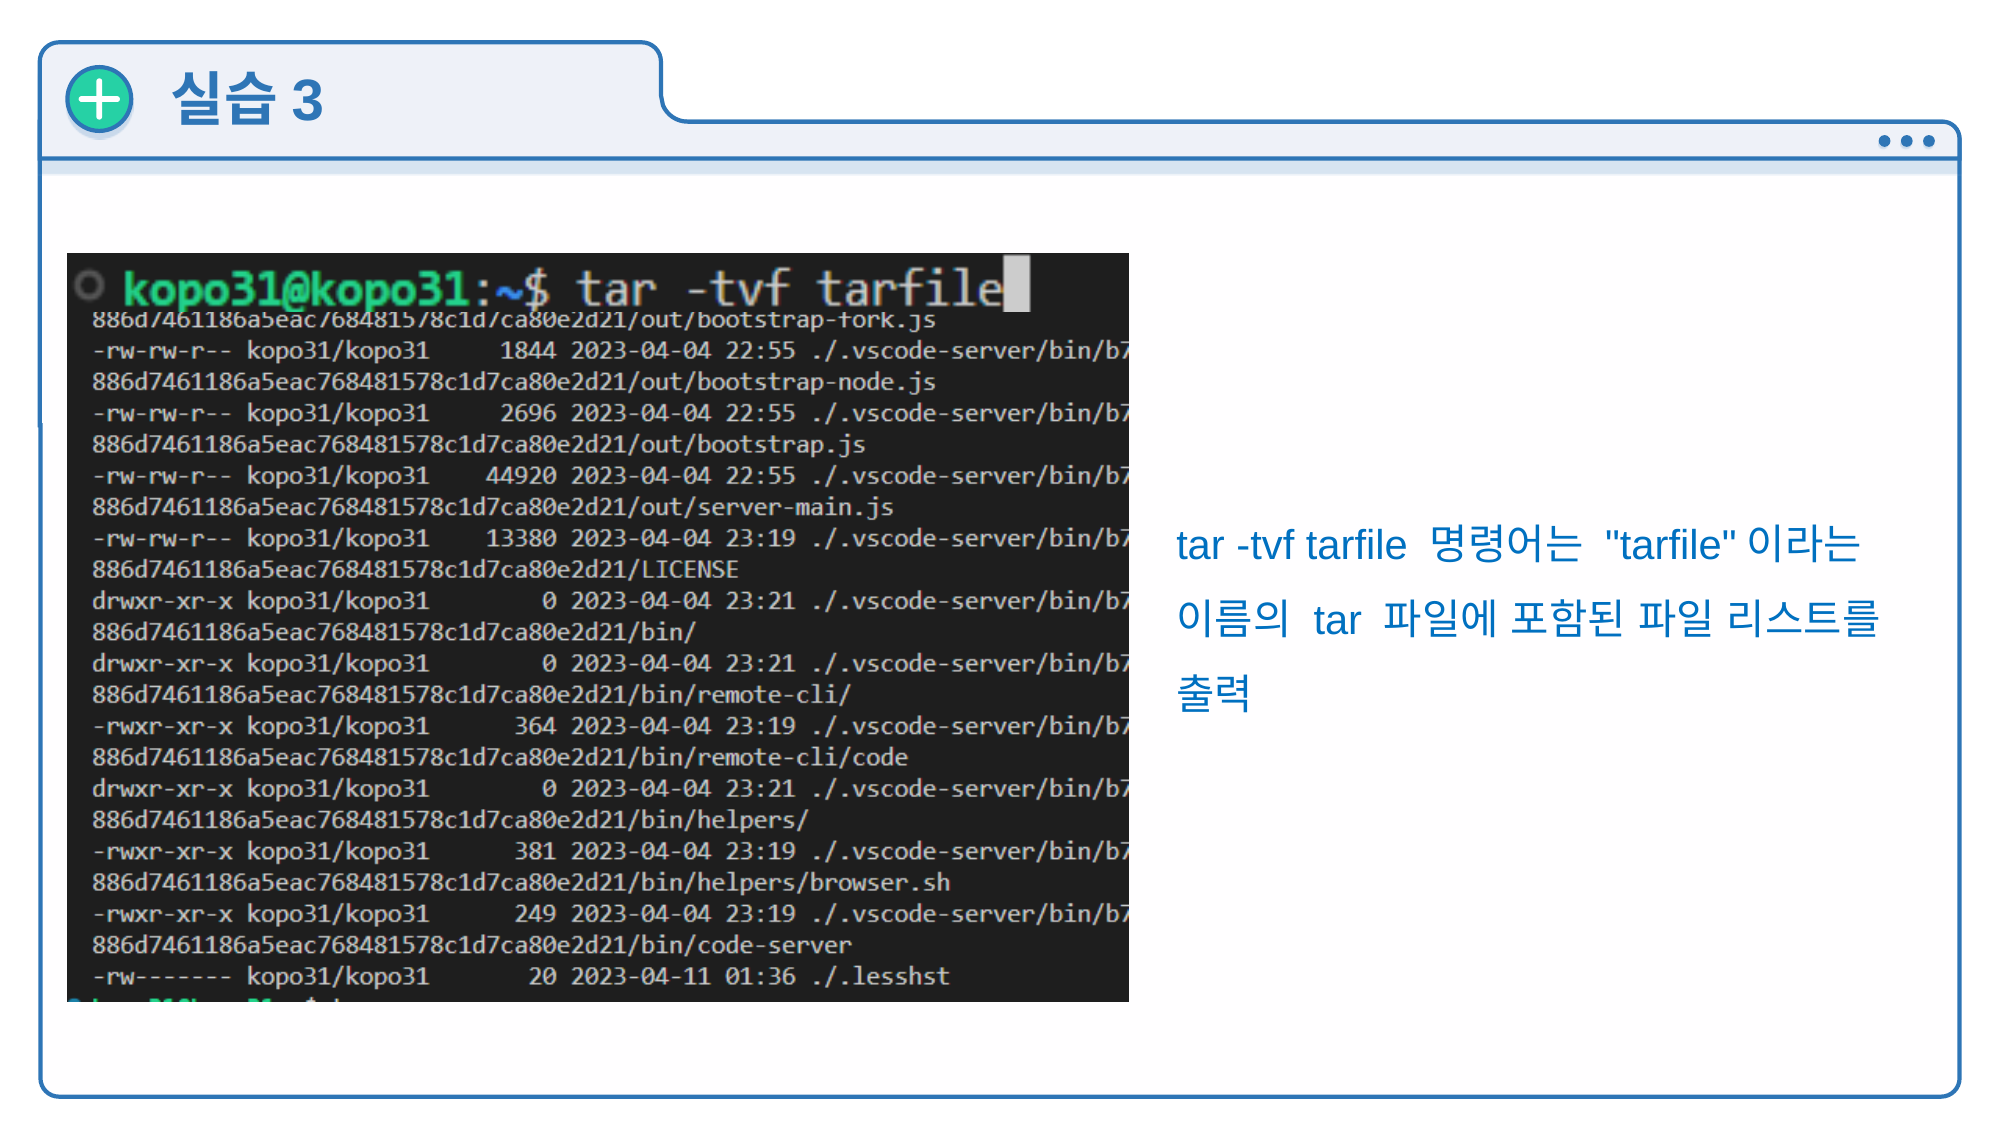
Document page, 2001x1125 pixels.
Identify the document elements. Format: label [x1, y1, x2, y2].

text_box [39, 42, 1960, 1097]
text_box [67, 67, 132, 131]
text_box [67, 253, 1129, 1002]
